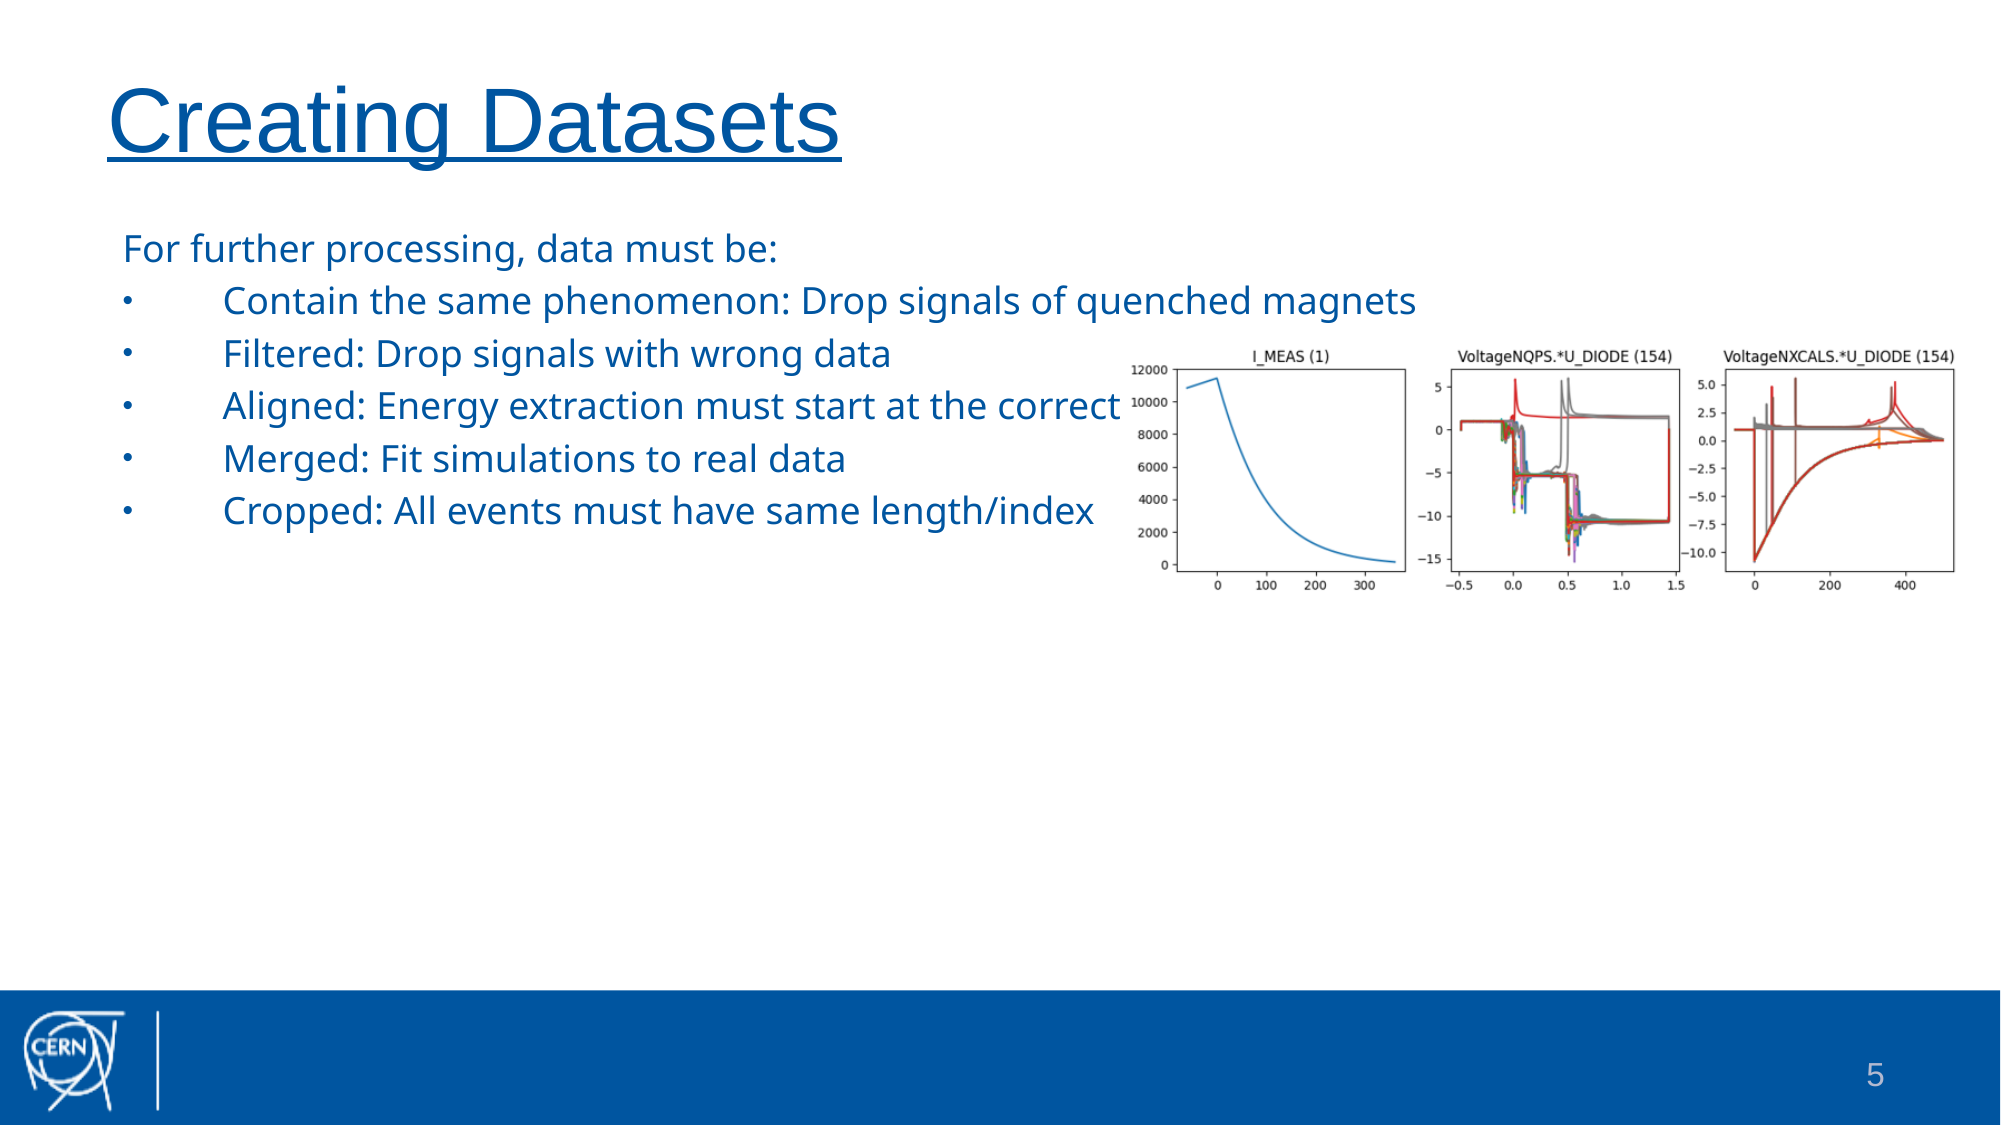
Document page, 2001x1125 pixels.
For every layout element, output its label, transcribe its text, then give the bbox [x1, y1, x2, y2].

picture [1129, 341, 1962, 599]
title Creating Datasets [99, 38, 1900, 193]
slide_number 5 [1790, 1042, 1900, 1103]
list For further processing, data must be: Contain the same phenomenon: Drop signals of quenched magnets Filtered: Drop signals with wrong data Aligned: Energy extraction must start at the correct time Merged: Fit simulations to real data Cropped: All events must have same length/index [99, 217, 1900, 919]
